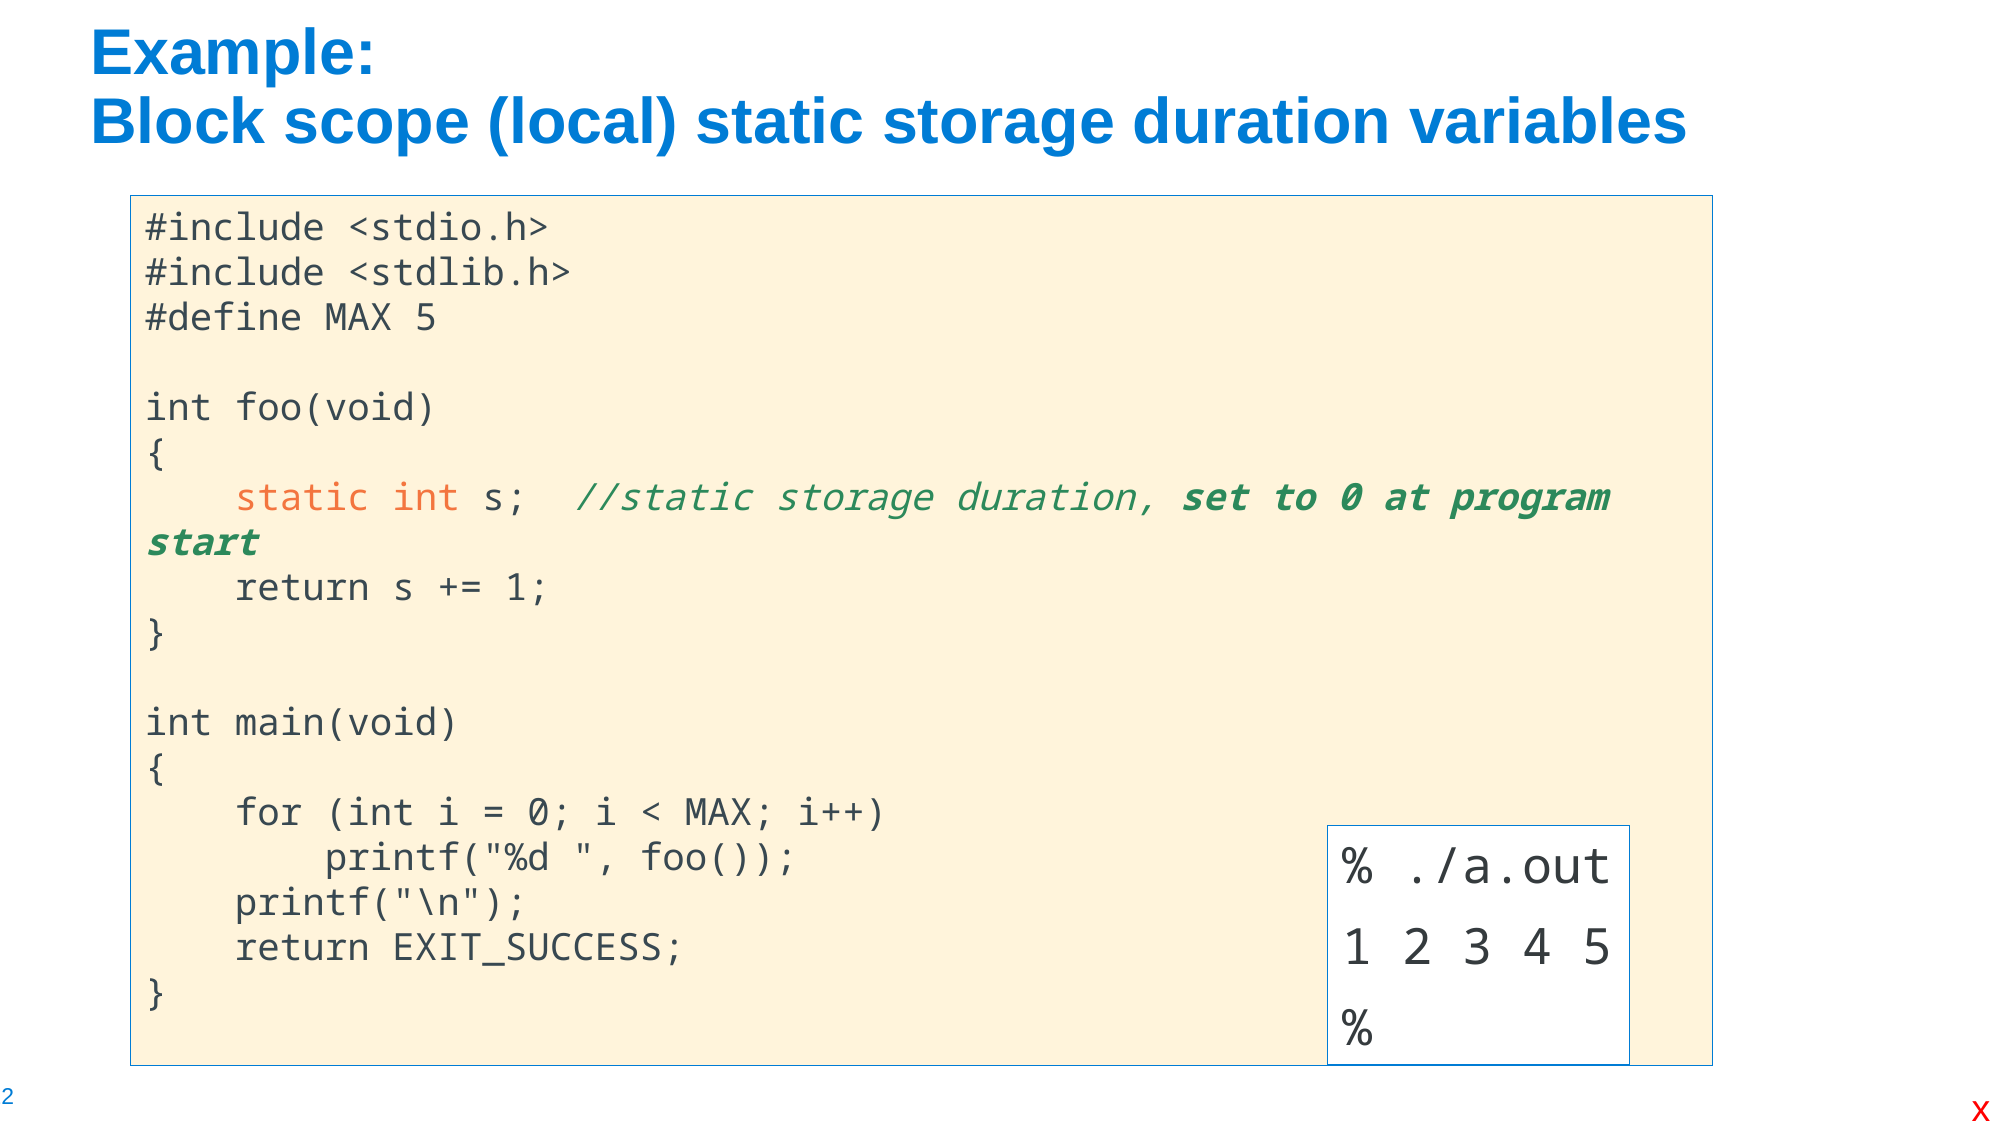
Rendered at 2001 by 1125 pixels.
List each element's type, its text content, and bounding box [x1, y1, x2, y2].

title Example: Block scope (local) static storage duration variables [75, 90, 1754, 166]
text_box x [1956, 1076, 2000, 1125]
text_box #include <stdio.h> #include <stdlib.h> #define MAX 5 int foo(void) { static int s; //static storage duration, set to 0 at program start return s += 1; } int main(void) { for (int i = 0; i < MAX; i++) printf("%d ", foo()); printf("\n"); return EXIT_SUCCESS; } [130, 195, 1713, 1066]
text_box % ./a.out 1 2 3 4 5 % [1327, 825, 1630, 1065]
